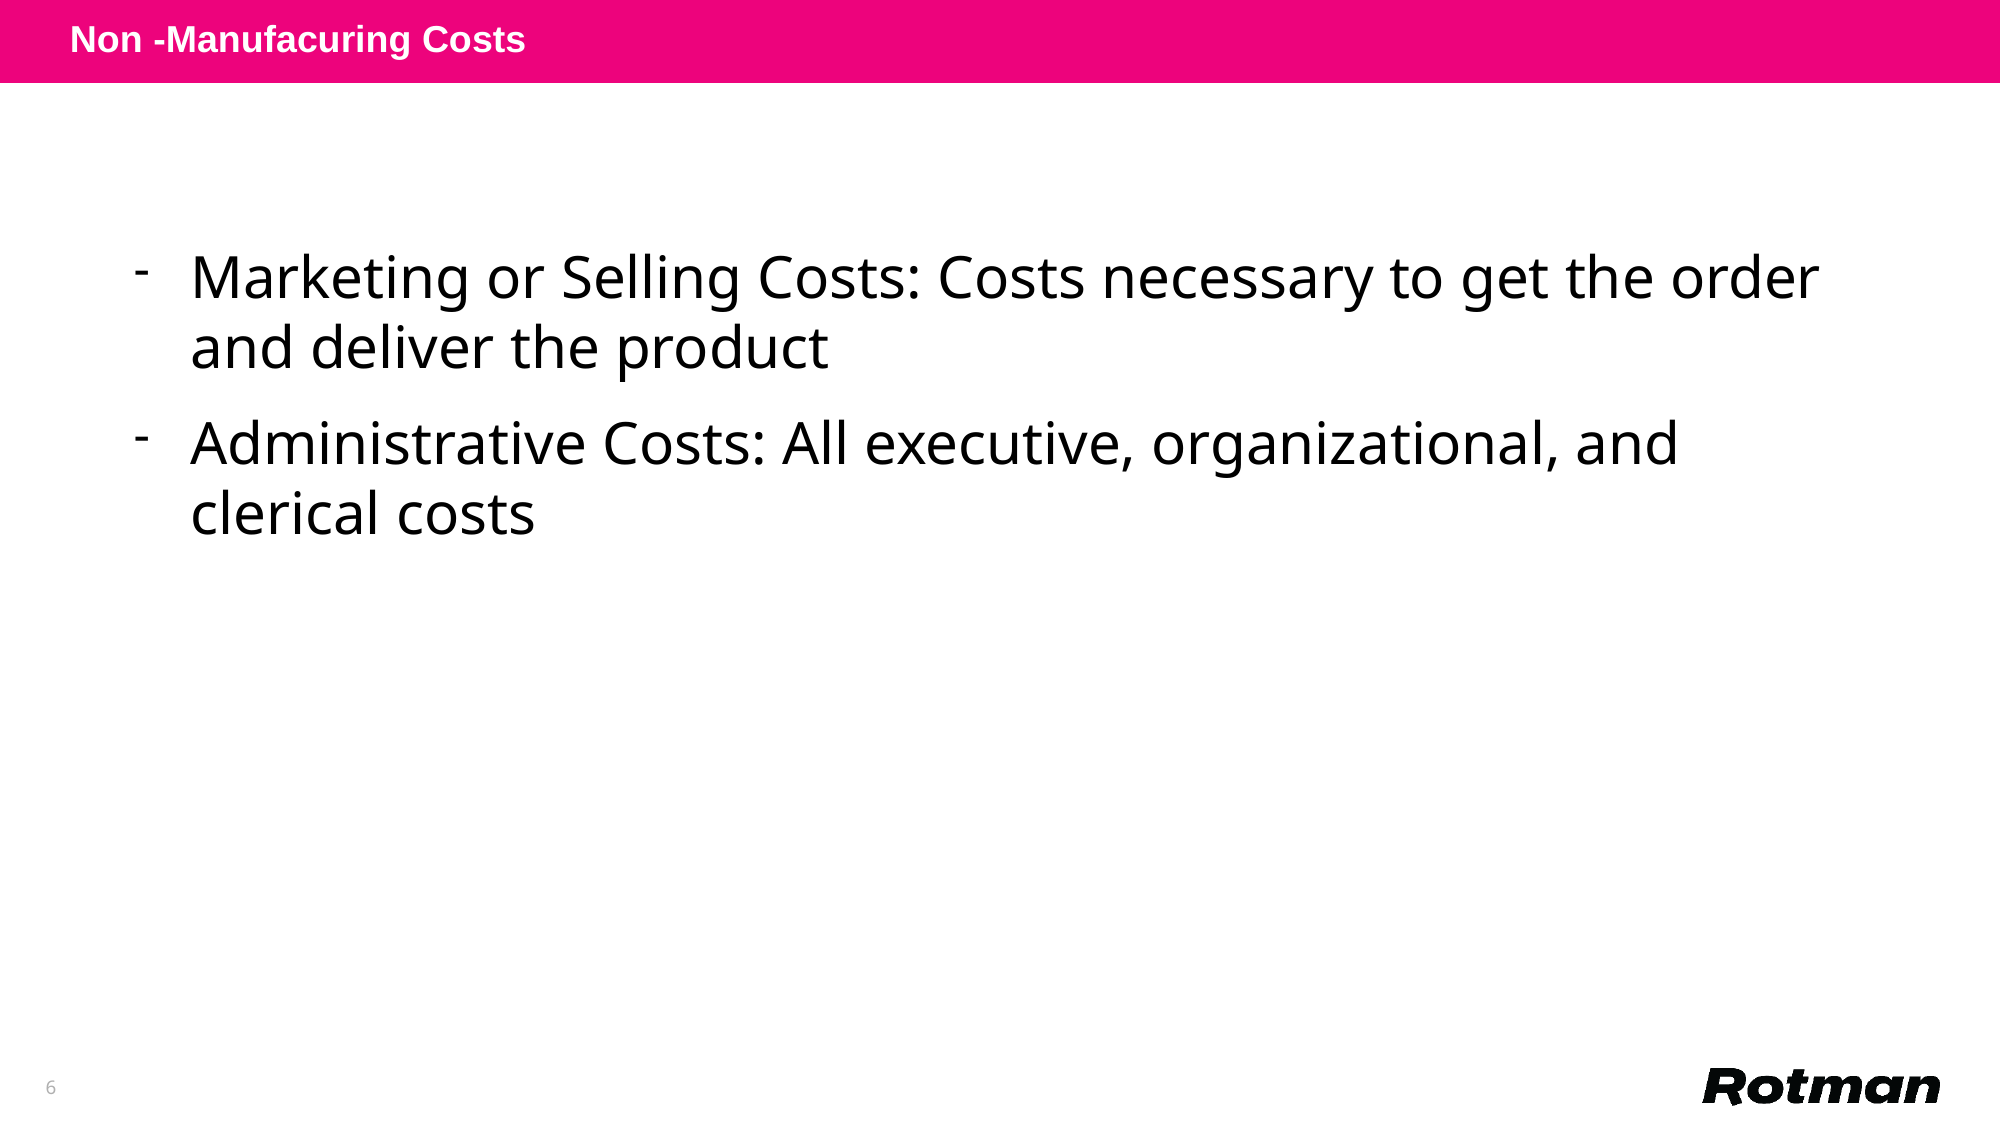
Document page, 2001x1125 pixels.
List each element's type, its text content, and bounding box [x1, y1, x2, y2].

subtitle Non -Manufacuring Costs [55, 0, 1630, 79]
text_box Marketing or Selling Costs: Costs necessary to get the order and deliver the product Administrative Costs: All executive, organizational, and clerical costs [117, 232, 1874, 554]
picture [1702, 1068, 1940, 1106]
slide_number 6 [39, 761, 118, 1125]
